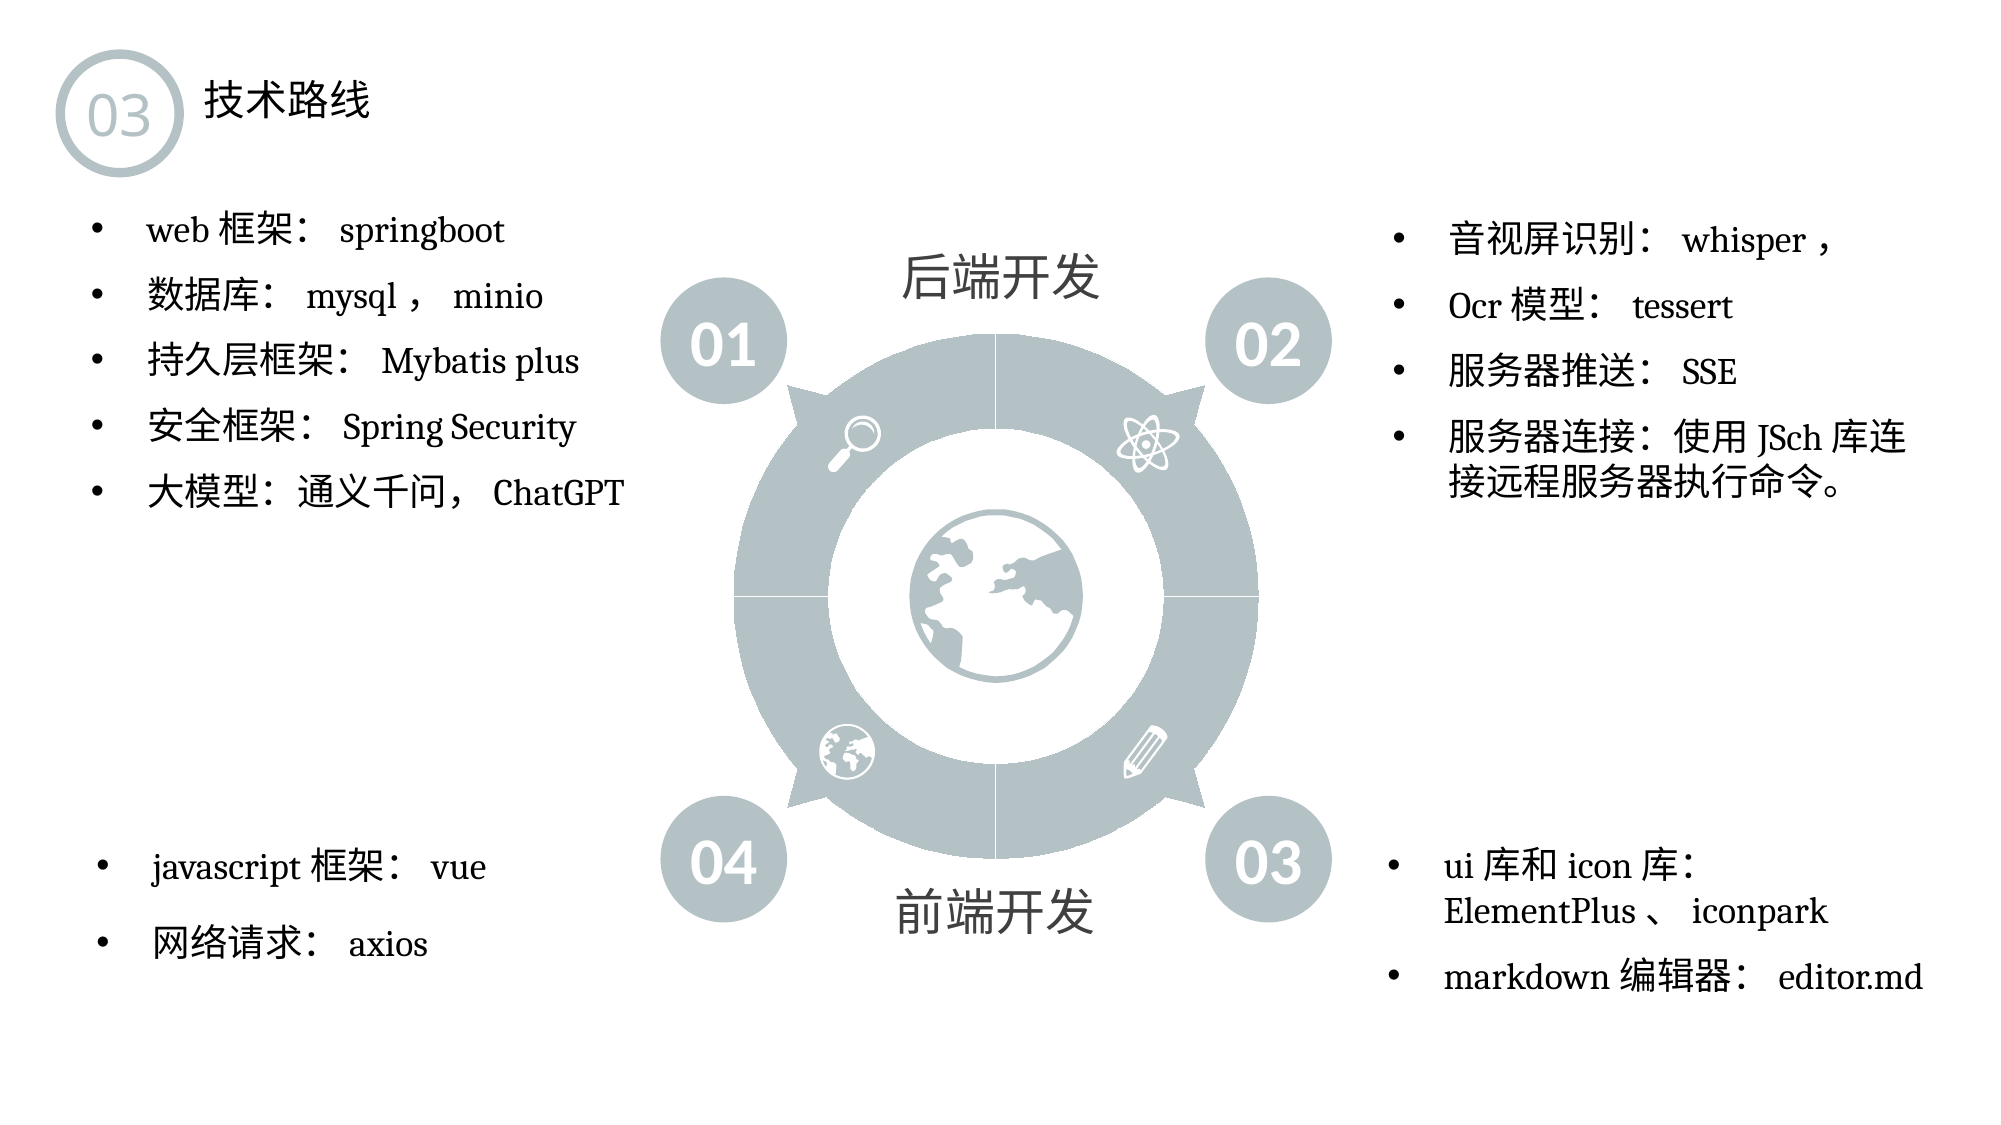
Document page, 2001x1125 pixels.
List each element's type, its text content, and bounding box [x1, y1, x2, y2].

text_box web框架：springboot 数据库：mysql，minio 持久层框架：Mybatis plus 安全框架：Spring Security 大模型：通义千问，ChatGPT [76, 197, 1077, 521]
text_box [60, 54, 180, 173]
text_box 音视屏识别：whisper， Ocr模型：tessert 服务器推送：SSE 服务器连接：使用JSch库连接远程服务器执行命令。 [1377, 207, 1950, 511]
text_box ui库和icon库：ElementPlus、iconpark markdown编辑器：editor.md [1372, 834, 1945, 1005]
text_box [96, 238, 1772, 994]
text_box 技术路线 [189, 66, 765, 132]
